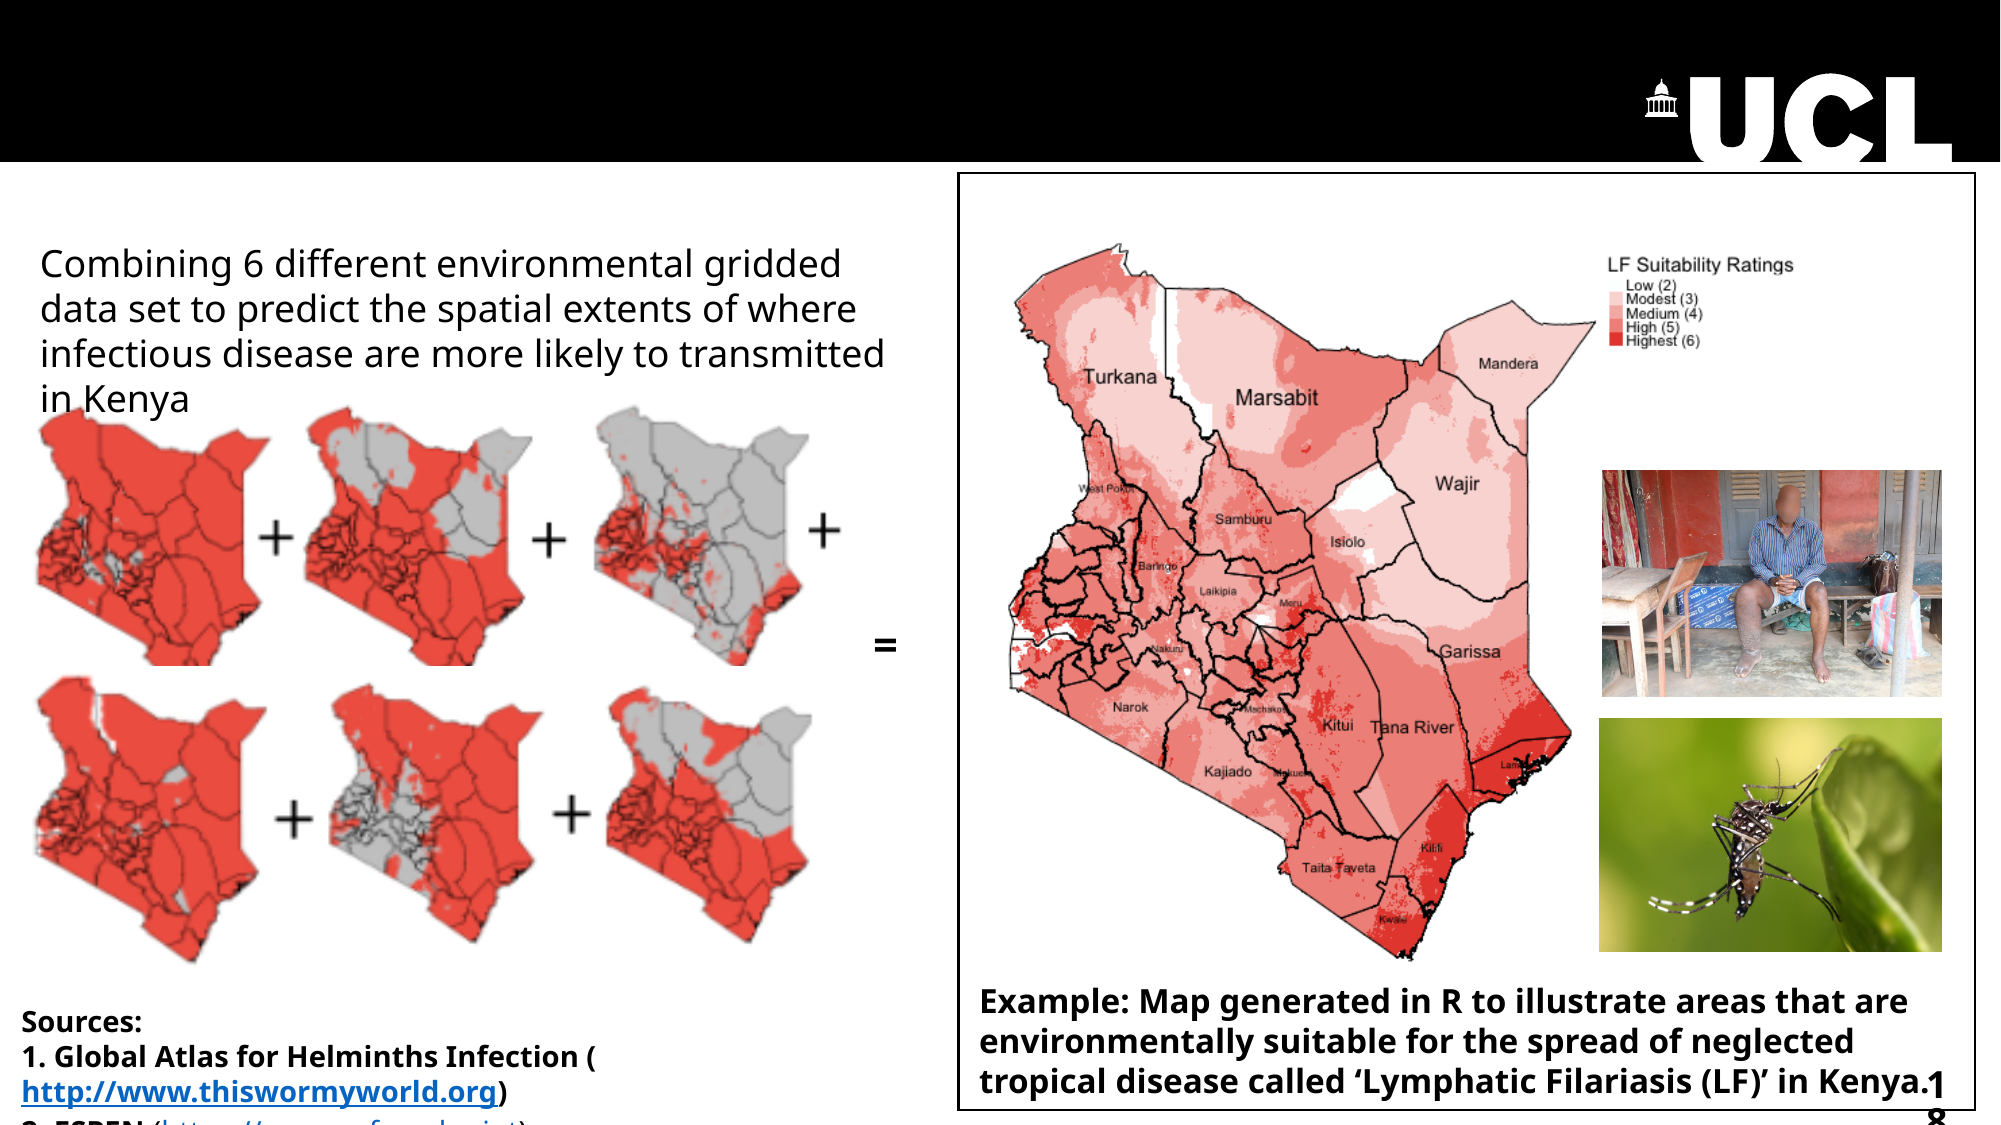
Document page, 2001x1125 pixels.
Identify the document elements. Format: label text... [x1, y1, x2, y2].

title “Big” Analysis: identify suitable areas for Lymphatic Filariasis (LF) transmission in Kenya. [210, 23, 1719, 152]
picture [25, 394, 842, 996]
picture [991, 234, 1942, 974]
text_box 18 [1911, 1051, 1983, 1122]
text_box = [847, 603, 924, 679]
text_box Sources: 1. Global Atlas for Helminths Infection (http://www.thiswormyworld.org) 2. ESPEN (https://espen.afro.who.int) [6, 995, 920, 1125]
text_box [957, 172, 1976, 1111]
text_box Combining 6 different environmental gridded data set to predict the spatial extents of where infectious disease are more likely to transmitted in Kenya [25, 232, 938, 427]
